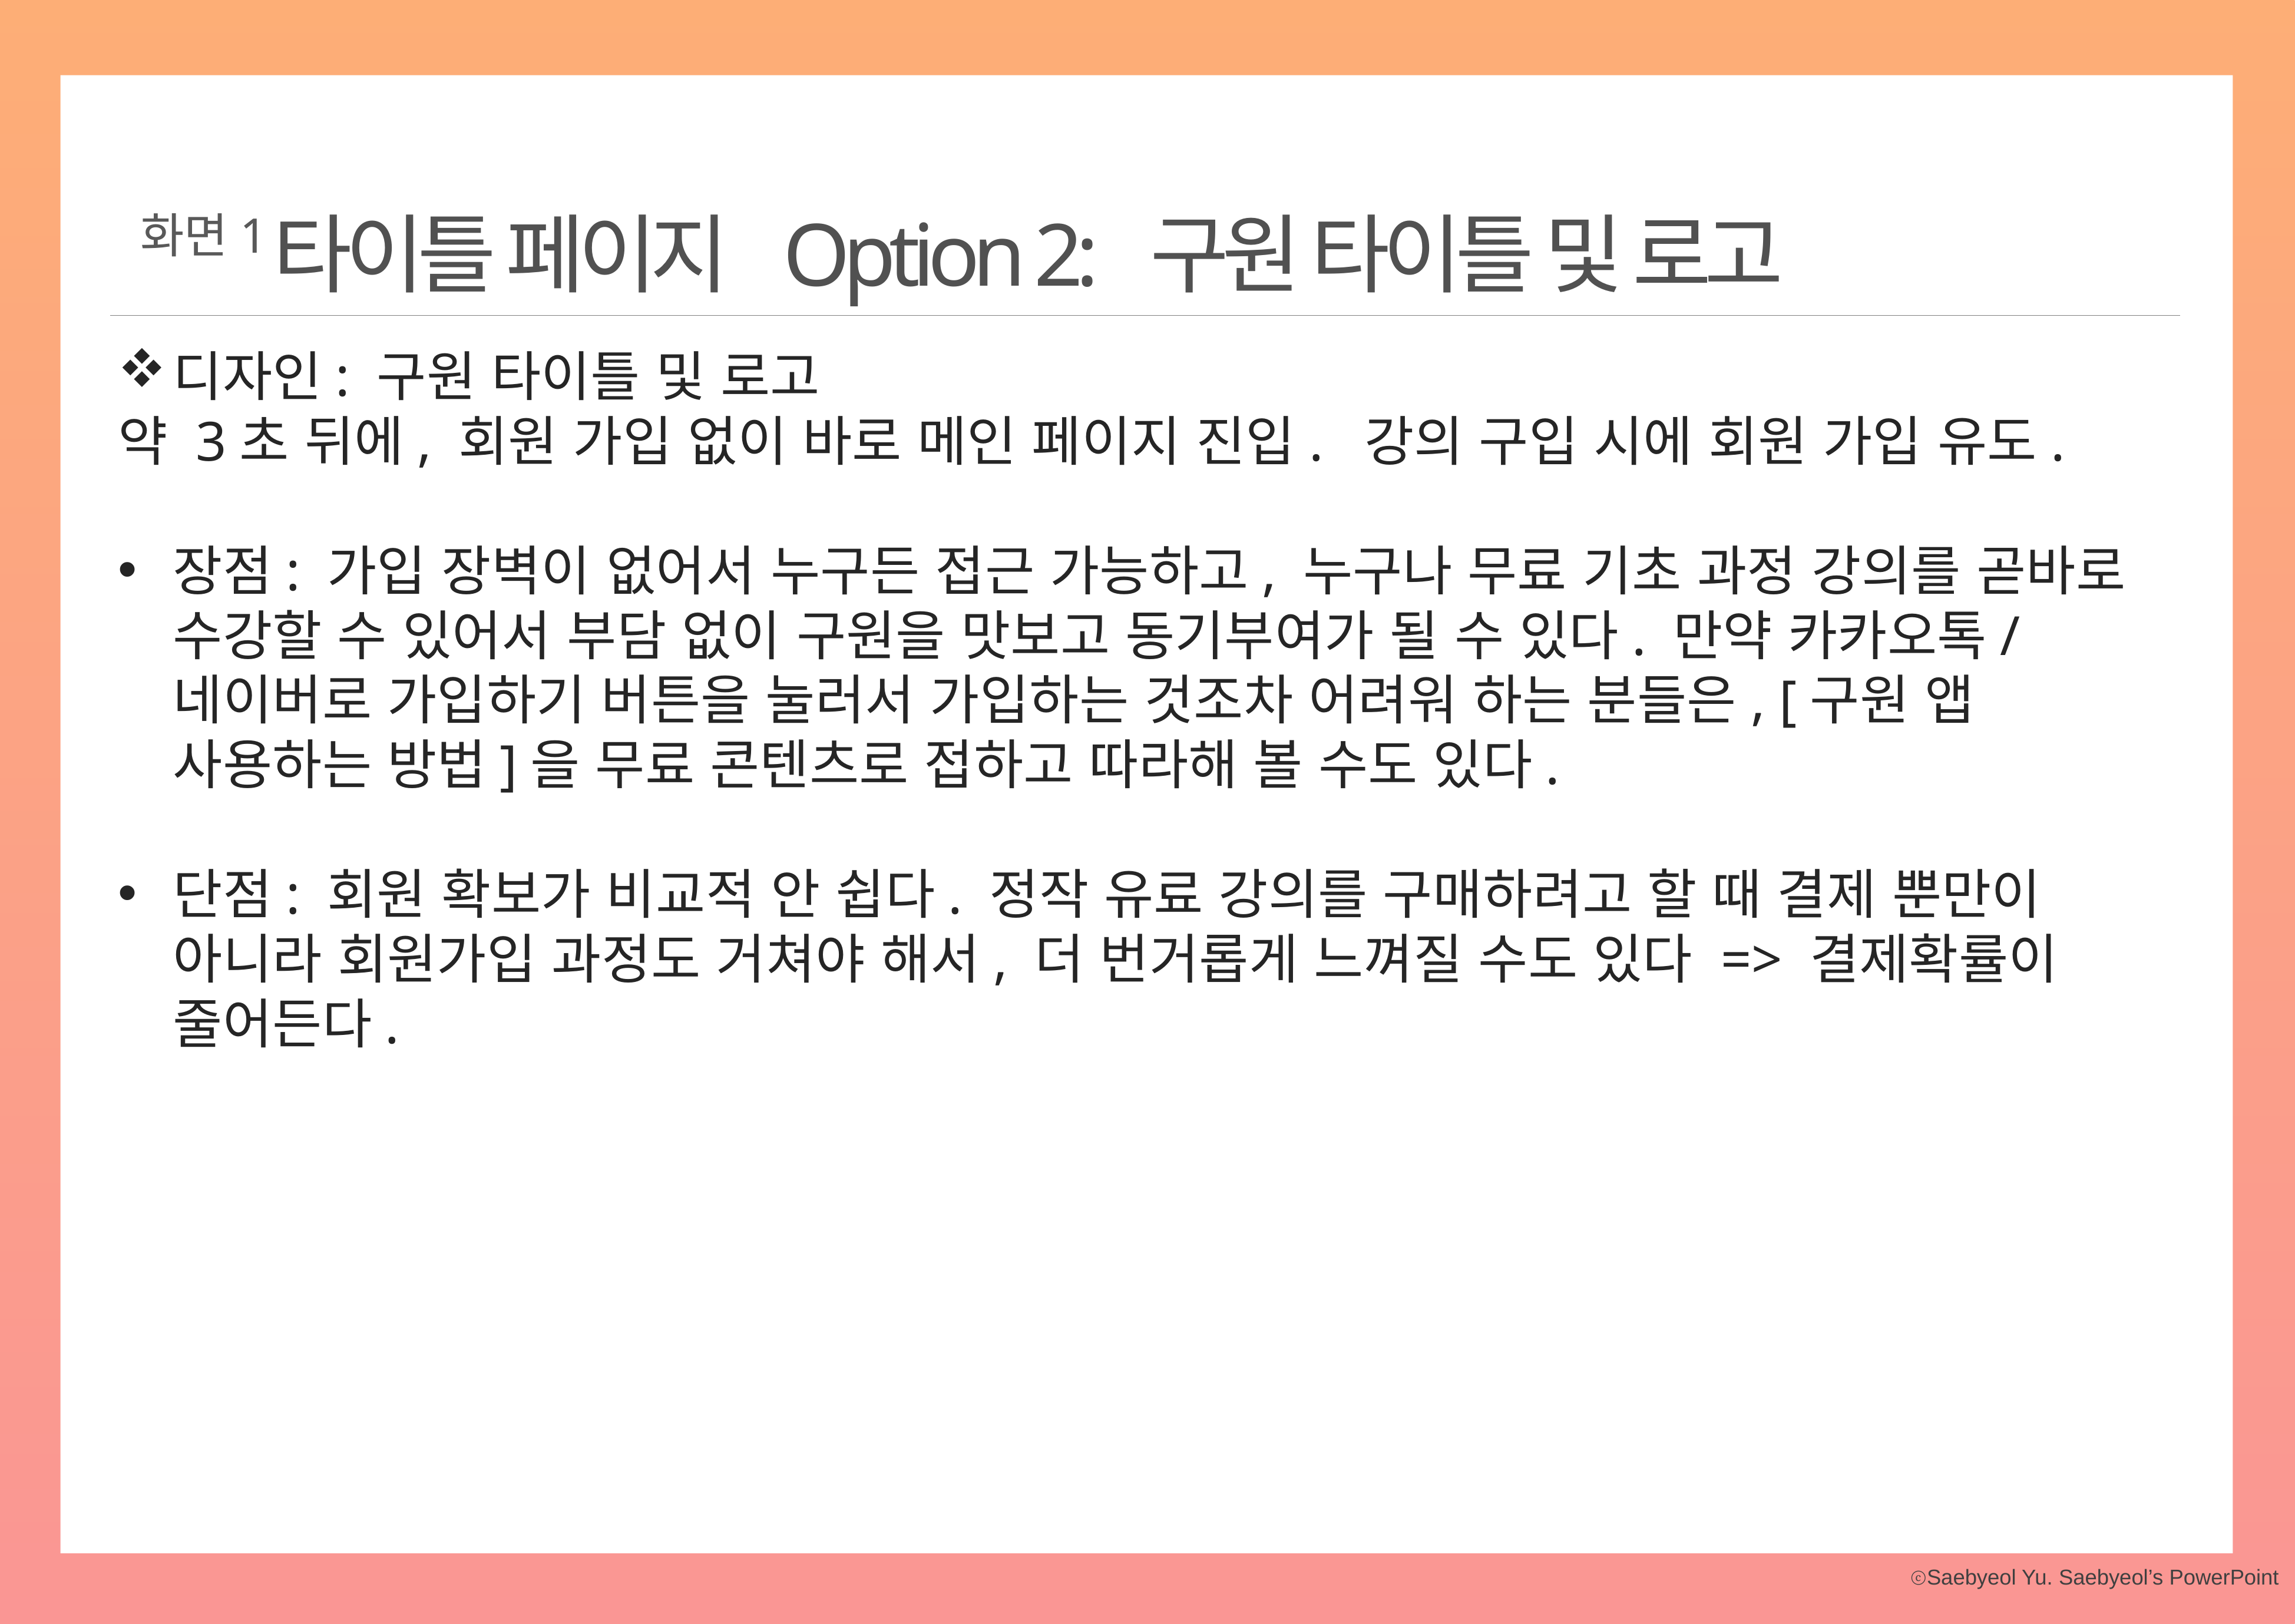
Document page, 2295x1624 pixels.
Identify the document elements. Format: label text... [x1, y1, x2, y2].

text_box 화면1 [131, 201, 276, 267]
text_box 타이틀 페이지 Option 2: 구원 타이틀 및 로고 [264, 195, 1793, 307]
text_box 디자인: 구원 타이틀 및 로고 약 3초 뒤에, 회원 가입 없이 바로 메인 페이지 진입. 강의 구입 시에 회원 가입 유도. 장점: 가입 장벽이 없어서 누구든 접근 가능하고, 누구나 무료 기초 과정 강의를 곧바로 수강할 수 있어서 부담 없이 구원을 맛보고 동기부여가 될 수 있다. 만약 카카오톡/네이버로 가입하기 버튼을 눌러서 가입하는 것조차 어려워 하는 분들은, [구원 앱 사용하는 방법]을 무료 콘텐츠로 접하고 따라해 볼 수도 있다. 단점: 회원 확보가 비교적 안 쉽다. 정작 유료 강의를 구매하려고 할 때 결제 뿐만이 아니라 회원가입 과정도 거쳐야 해서, 더 번거롭게 느껴질 수도 있다 => 결제확률이 줄어든다. [109, 338, 2157, 1106]
